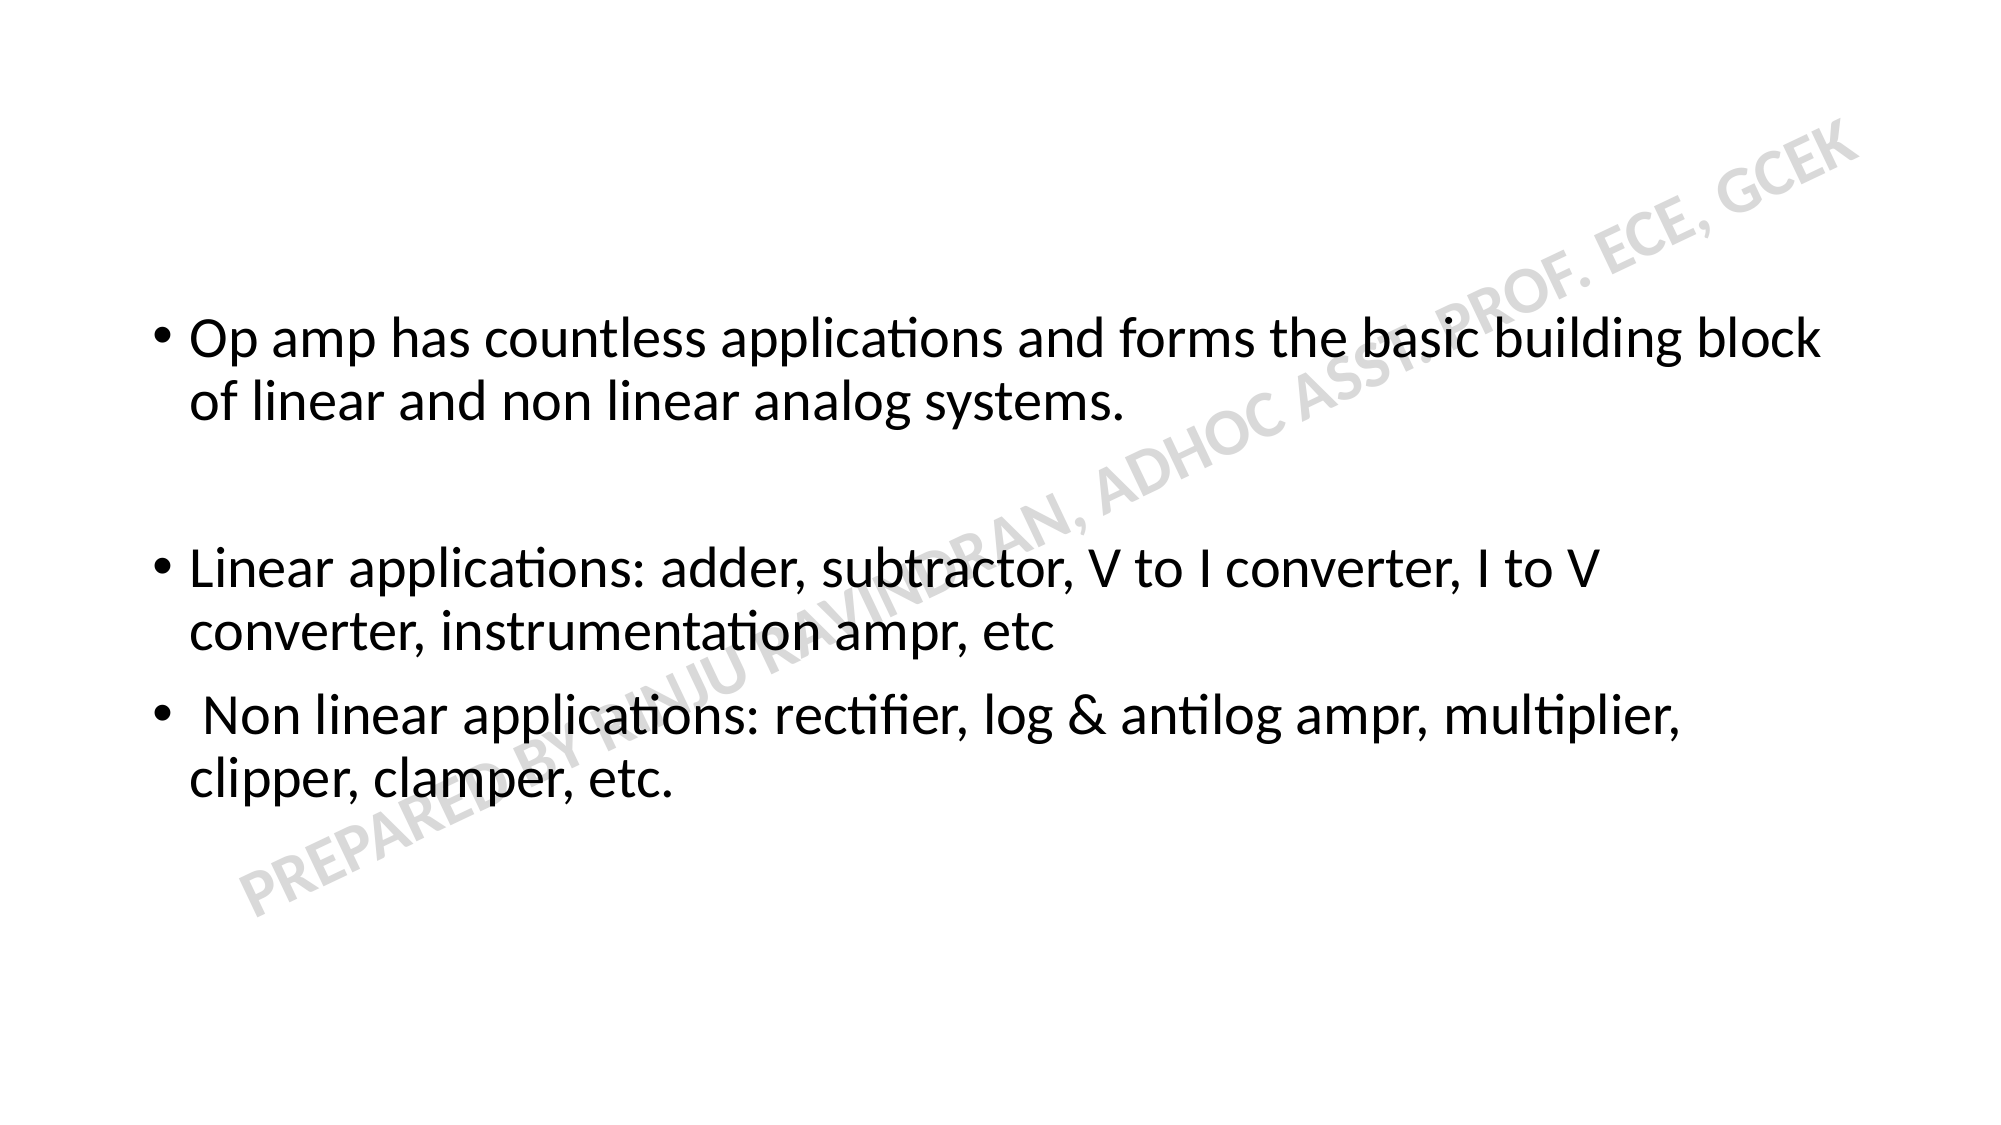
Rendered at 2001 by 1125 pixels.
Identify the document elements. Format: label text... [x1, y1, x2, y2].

list Op amp has countless applications and forms the basic building block of linear and non linear analog systems. Linear applications: adder, subtractor, V to I converter, I to V converter, instrumentation ampr, etc Non linear applications: rectifier, log & antilog ampr, multiplier, clipper, clamper, etc. [137, 299, 1863, 1014]
